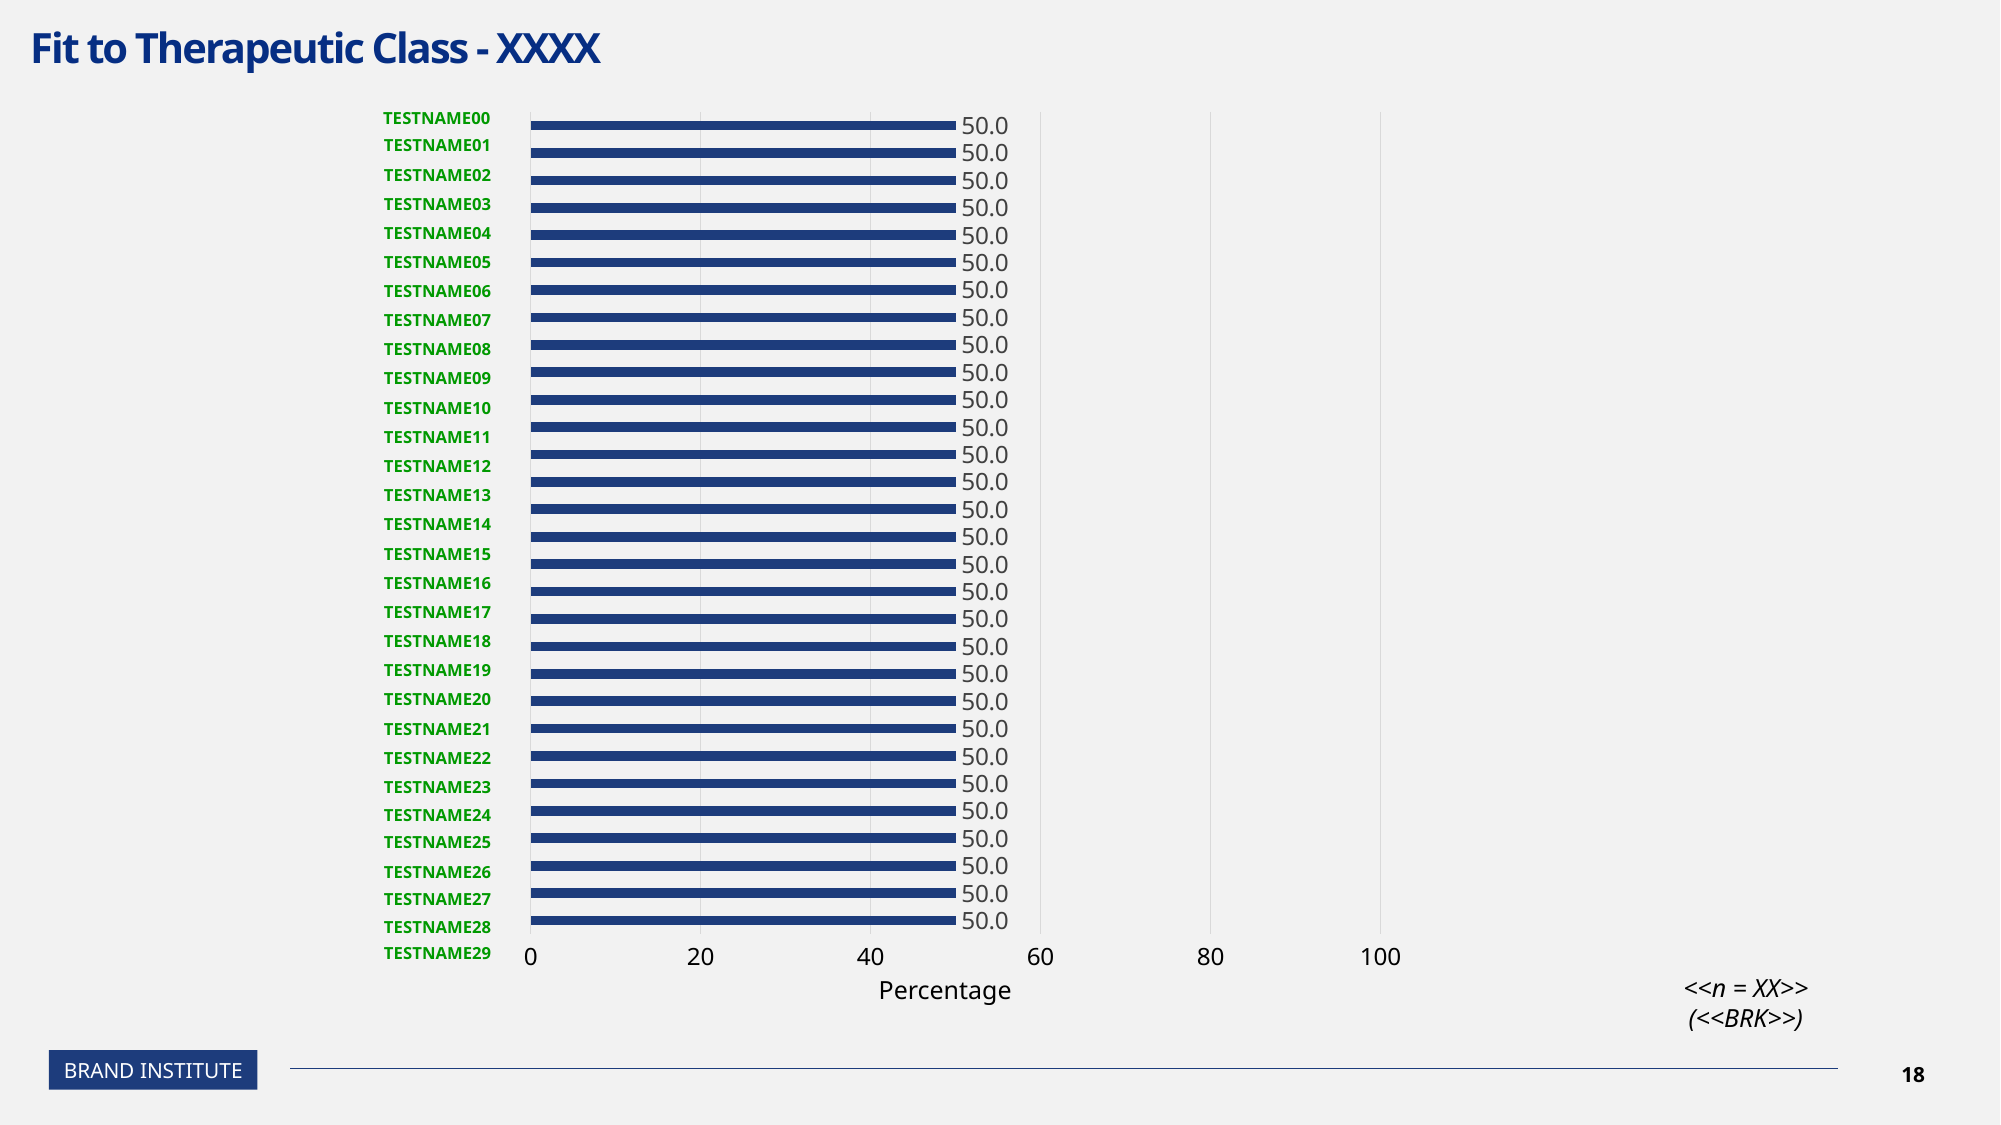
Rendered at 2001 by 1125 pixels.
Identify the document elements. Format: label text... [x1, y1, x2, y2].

text_box TESTNAME23 [383, 777, 492, 798]
text_box TESTNAME06 [383, 280, 492, 302]
title Fit to Therapeutic Class - XXXX [30, 0, 1954, 73]
text_box TESTNAME02 [383, 164, 492, 185]
text_box TESTNAME27 [383, 889, 492, 910]
text_box TESTNAME15 [383, 543, 492, 564]
text_box TESTNAME28 [383, 916, 492, 937]
text_box TESTNAME09 [383, 368, 492, 389]
text_box TESTNAME29 [383, 942, 492, 963]
text_box TESTNAME01 [383, 135, 492, 156]
text_box TESTNAME22 [383, 748, 492, 769]
text_box TESTNAME03 [383, 193, 492, 214]
text_box TESTNAME07 [383, 310, 492, 331]
text_box TESTNAME24 [383, 804, 492, 825]
text_box TESTNAME13 [383, 485, 492, 506]
text_box TESTNAME04 [383, 222, 492, 243]
text_box Percentage [864, 973, 1027, 1012]
text_box TESTNAME08 [383, 339, 492, 360]
text_box TESTNAME16 [383, 572, 492, 593]
text_box TESTNAME11 [383, 426, 492, 447]
text_box TESTNAME05 [383, 251, 492, 272]
text_box TESTNAME19 [383, 659, 492, 680]
text_box TESTNAME14 [383, 514, 492, 535]
text_box TESTNAME18 [383, 630, 492, 651]
text_box TESTNAME12 [383, 455, 492, 476]
text_box <<n = XX>> (<<BRK>>) [1536, 965, 1971, 1030]
text_box TESTNAME20 [383, 689, 492, 710]
text_box TESTNAME21 [383, 718, 492, 739]
text_box TESTNAME26 [383, 861, 492, 882]
text_box TESTNAME25 [383, 832, 492, 853]
text_box TESTNAME10 [383, 397, 492, 418]
text_box TESTNAME00 [382, 107, 491, 128]
text_box TESTNAME17 [383, 601, 492, 622]
chart [501, 109, 1402, 973]
